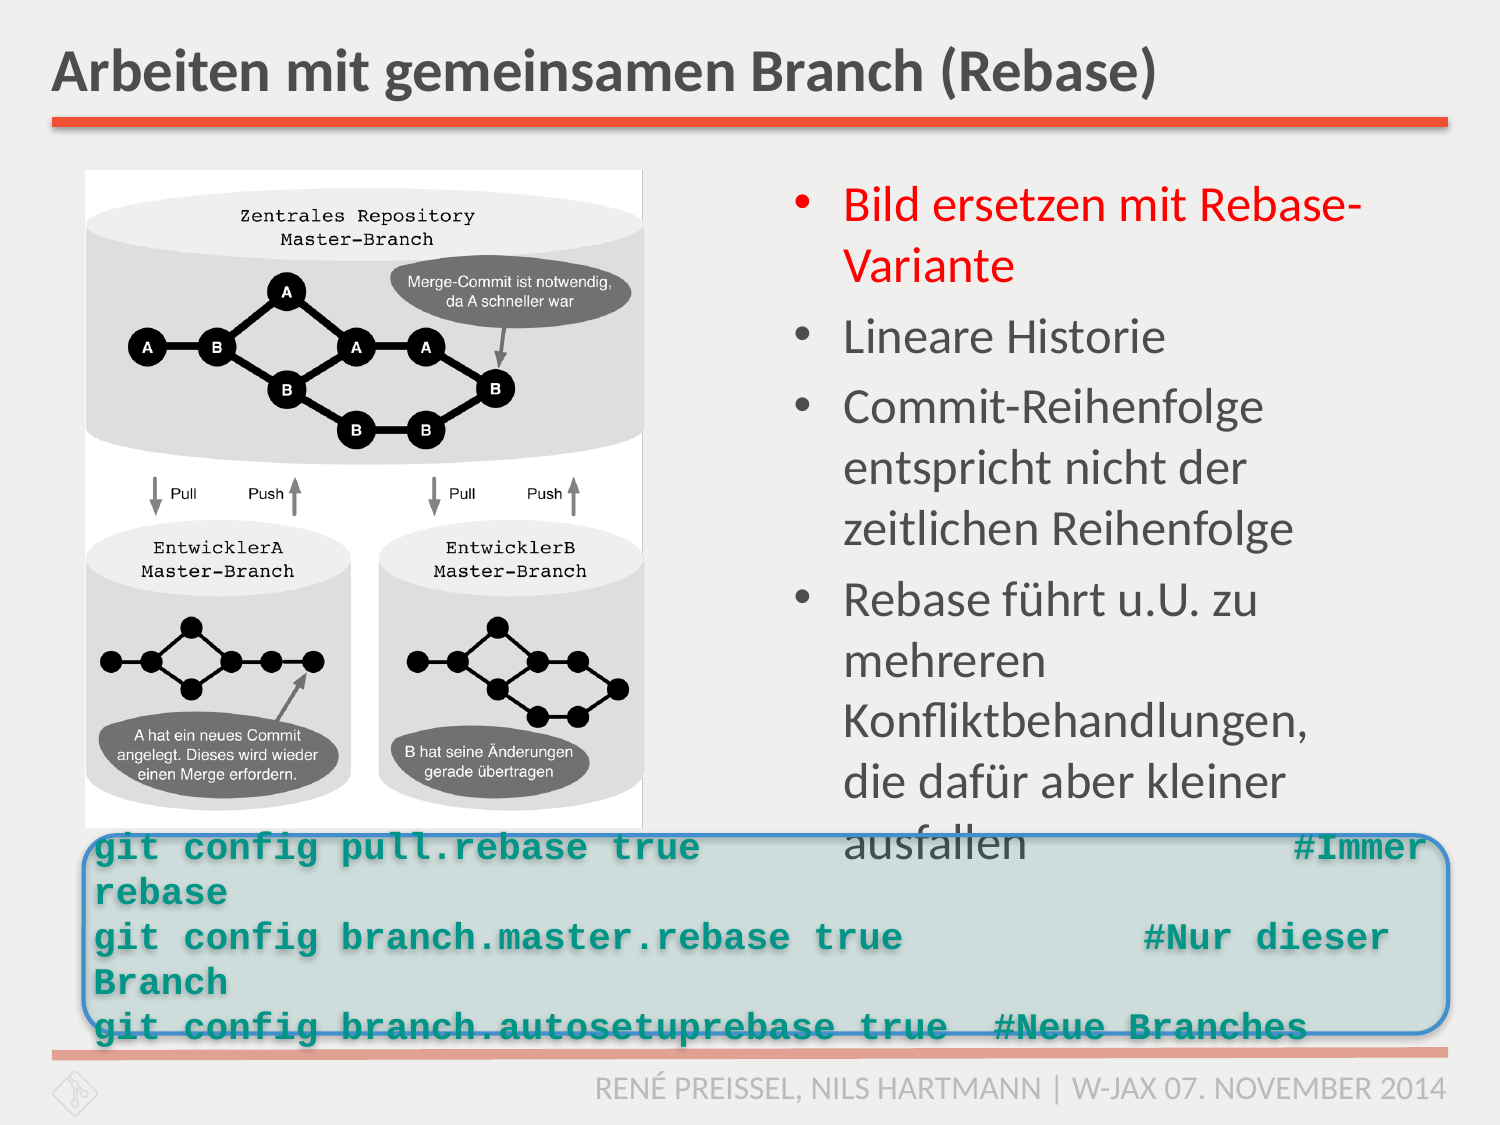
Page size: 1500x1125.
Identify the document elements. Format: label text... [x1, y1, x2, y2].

picture [66, 170, 663, 828]
text_box git config pull.rebase true #Immer rebase git config branch.master.rebase true #Nur dieser Branch git config branch.autosetuprebase true #Neue Branches [82, 834, 1449, 1035]
list Bild ersetzen mit Rebase-Variante Lineare Historie Commit-Reihenfolge entspricht nicht der zeitlichen Reihenfolge Rebase führt u.U. zu mehreren Konfliktbehandlungen, die dafür aber kleiner ausfallen [793, 170, 1375, 833]
title Arbeiten mit gemeinsamen Branch (Rebase) [51, 30, 1449, 104]
